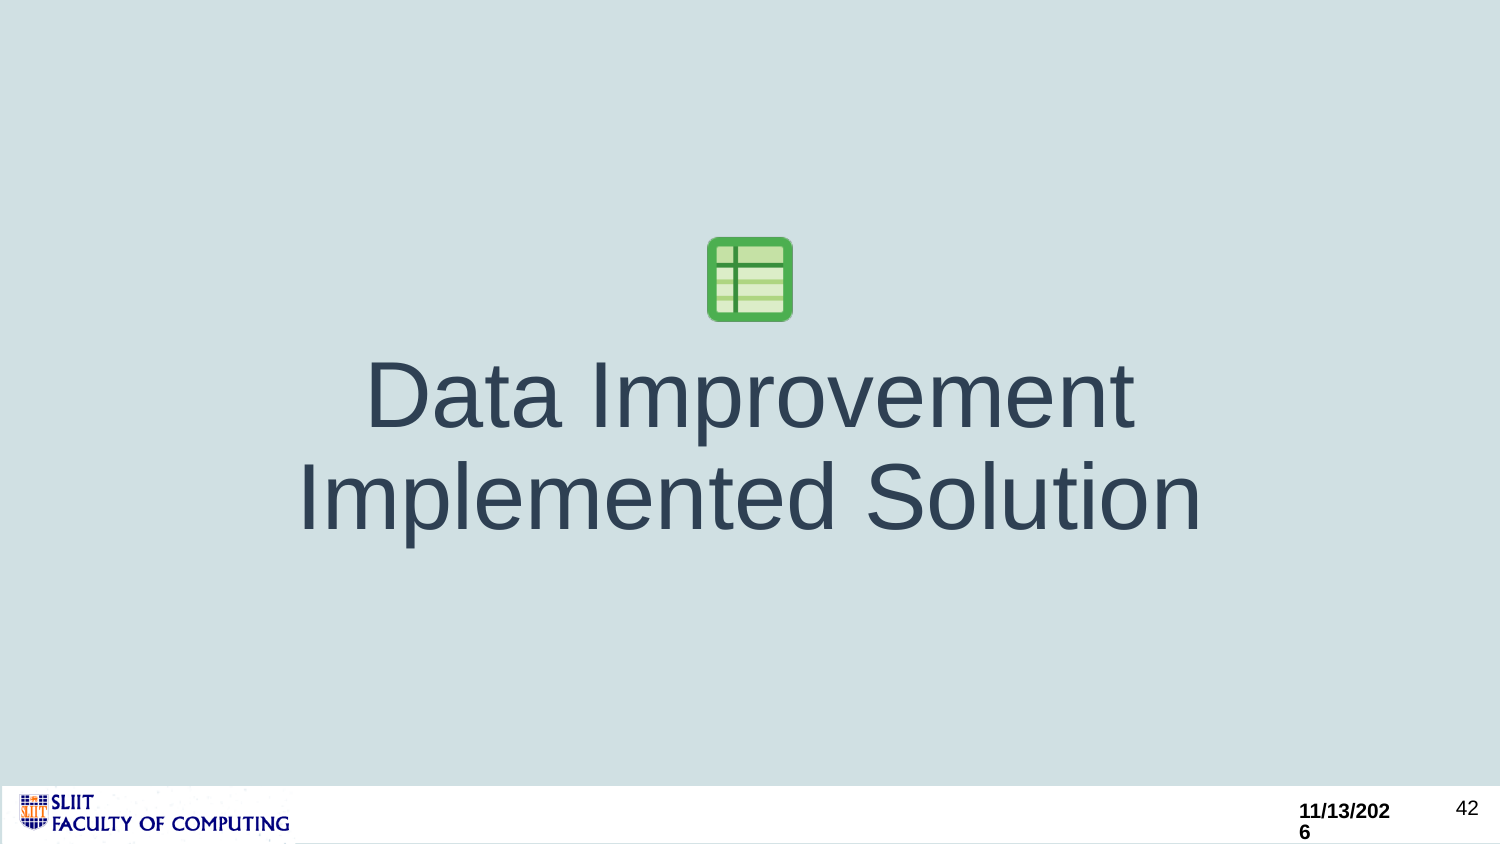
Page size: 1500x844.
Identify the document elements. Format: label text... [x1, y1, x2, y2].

slide_number 42 [1403, 769, 1494, 844]
picture [2, 786, 296, 844]
text_box Data Improvement Implemented Solution [98, 330, 1402, 556]
picture [693, 222, 807, 336]
